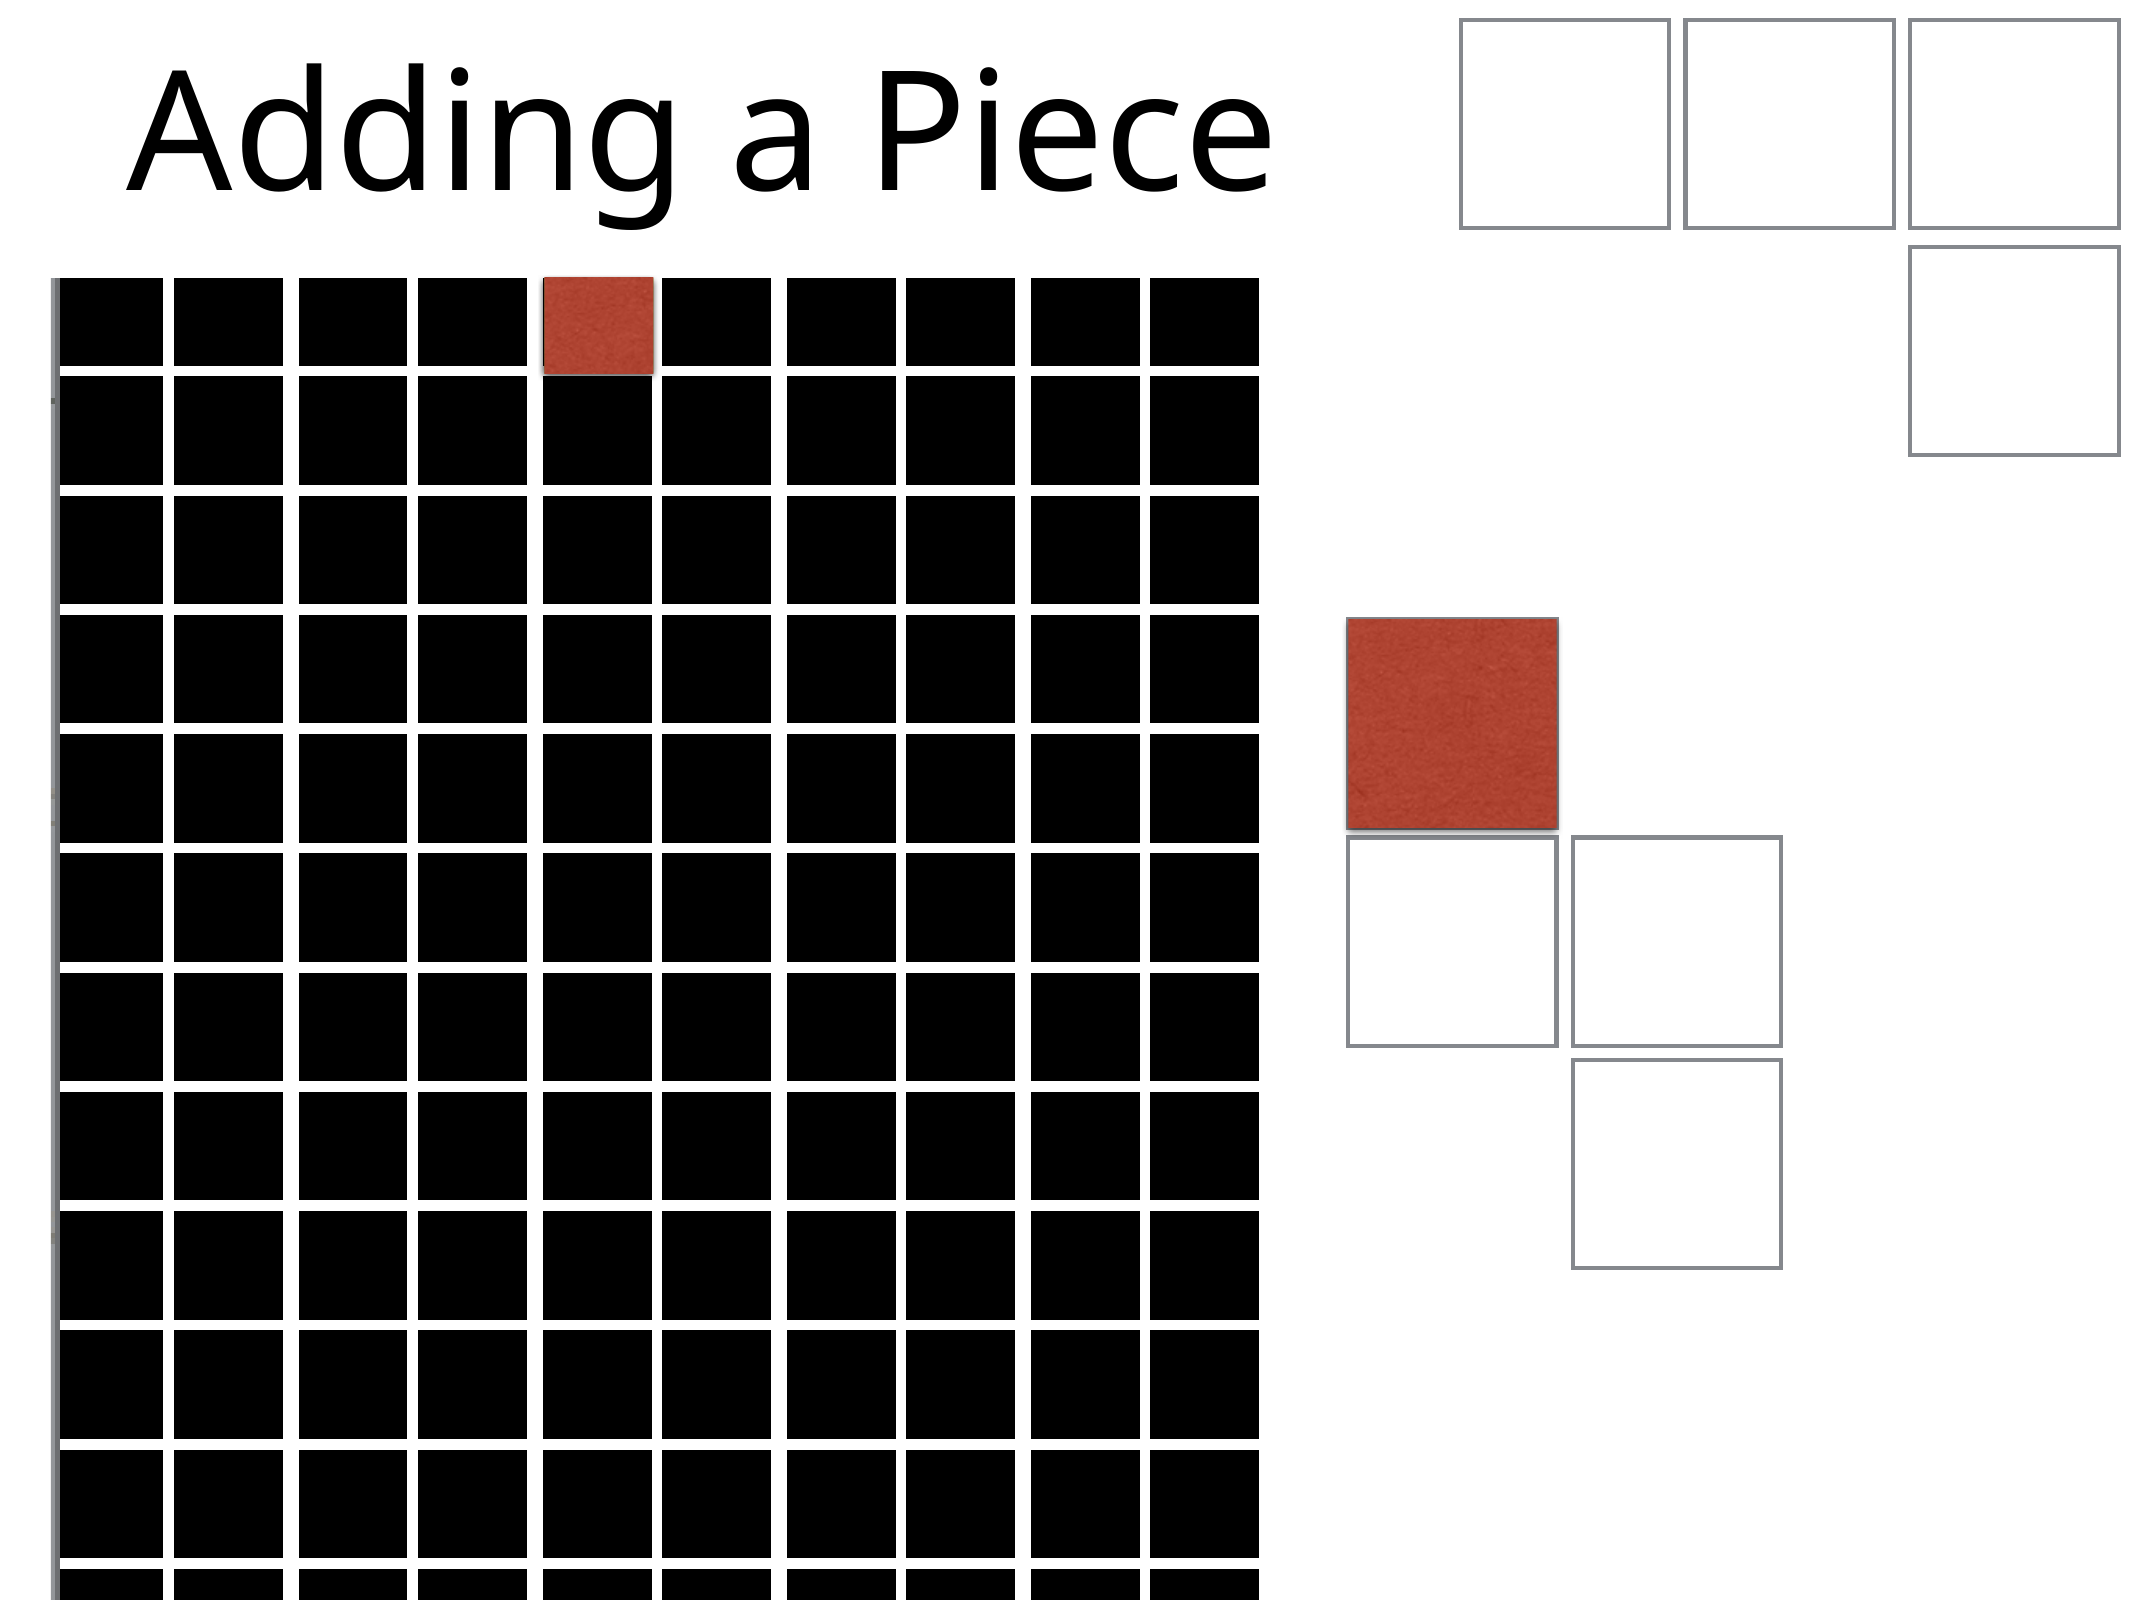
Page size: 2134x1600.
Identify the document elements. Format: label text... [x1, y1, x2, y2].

text_box [1348, 838, 1557, 1046]
text_box [1910, 20, 2119, 229]
text_box [1573, 1059, 1782, 1269]
picture [50, 278, 1292, 1600]
text_box [1460, 20, 1670, 229]
text_box [1348, 619, 1557, 828]
text_box [1910, 246, 2119, 456]
text_box [1573, 837, 1782, 1046]
title Adding a Piece [0, 0, 1614, 302]
text_box [1685, 20, 1894, 229]
